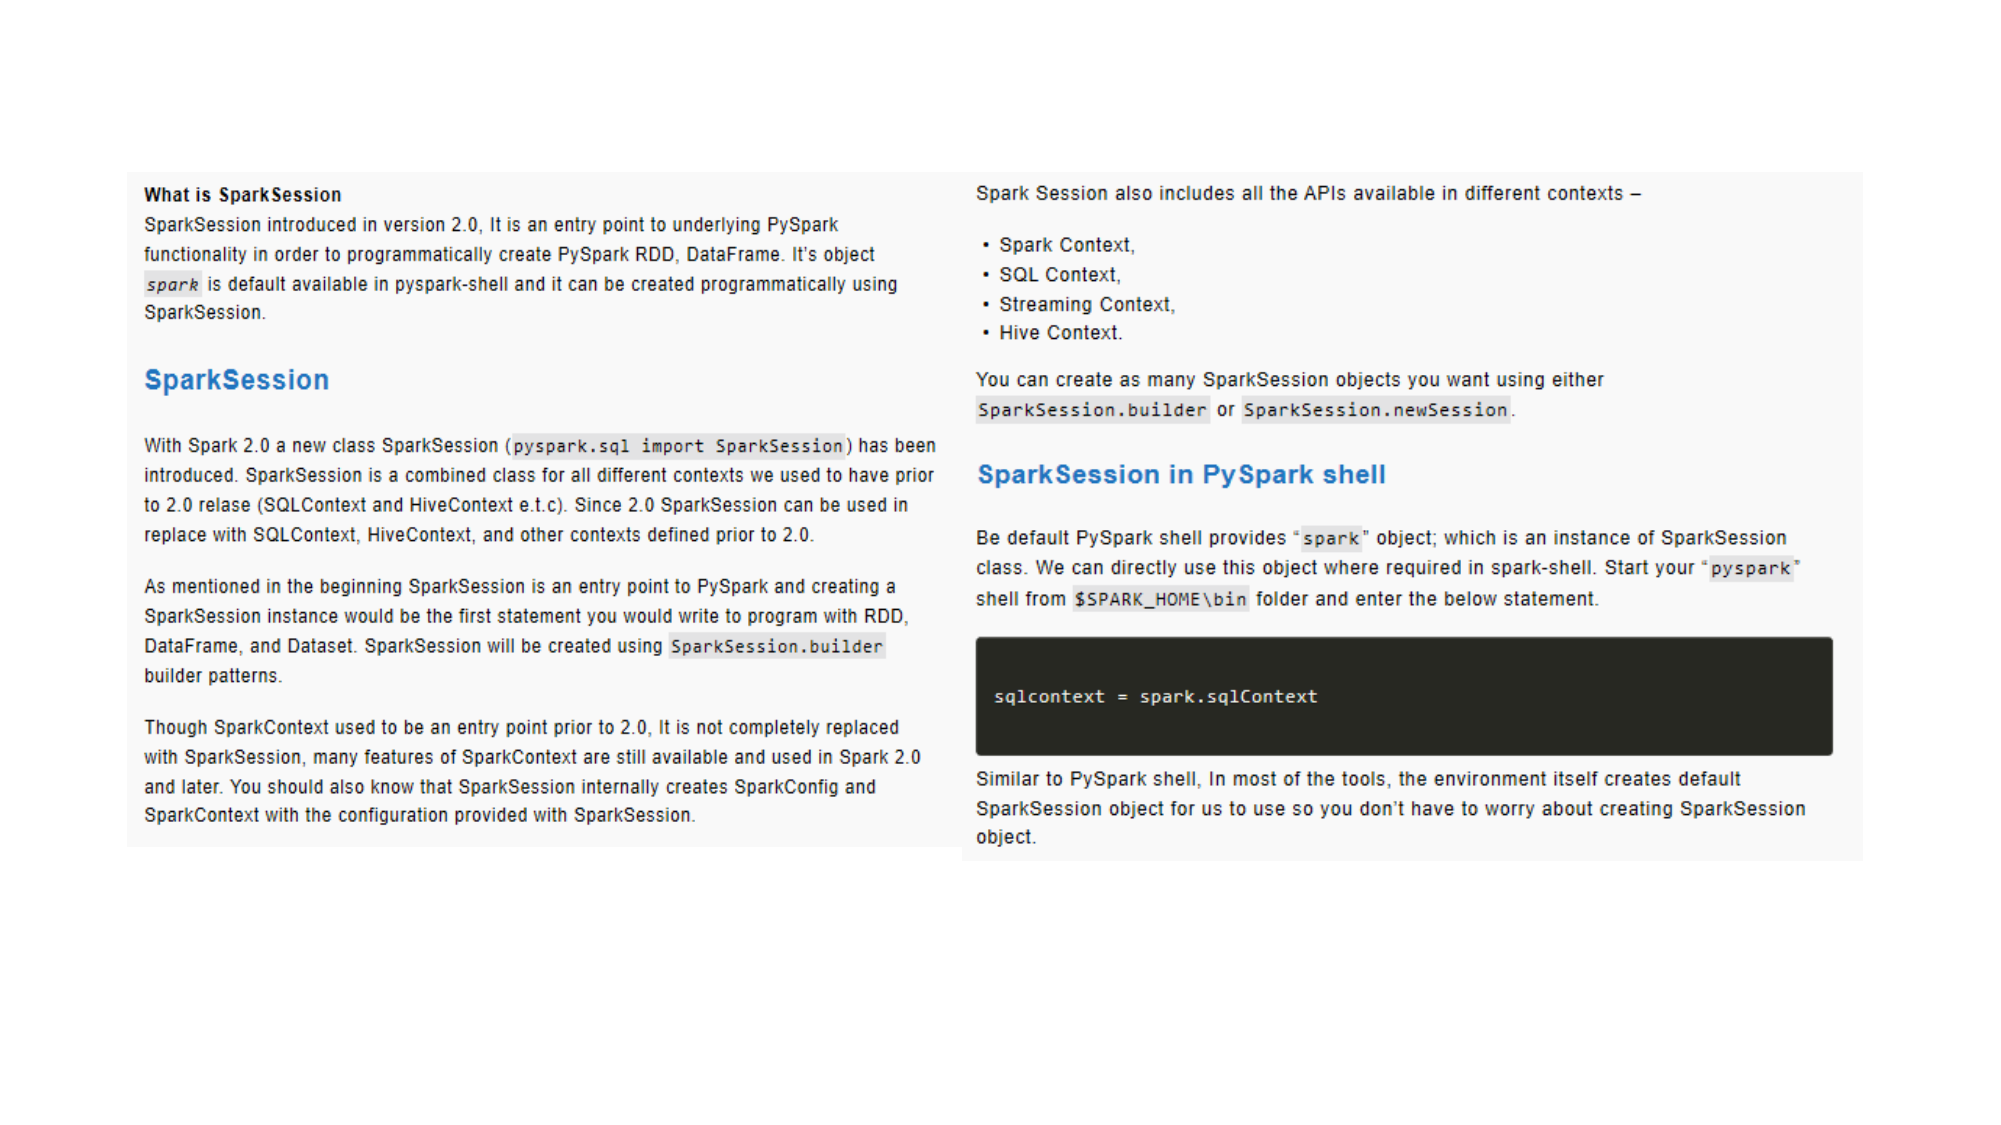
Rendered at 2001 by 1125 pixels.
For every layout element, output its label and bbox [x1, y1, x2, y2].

picture [126, 172, 1863, 861]
